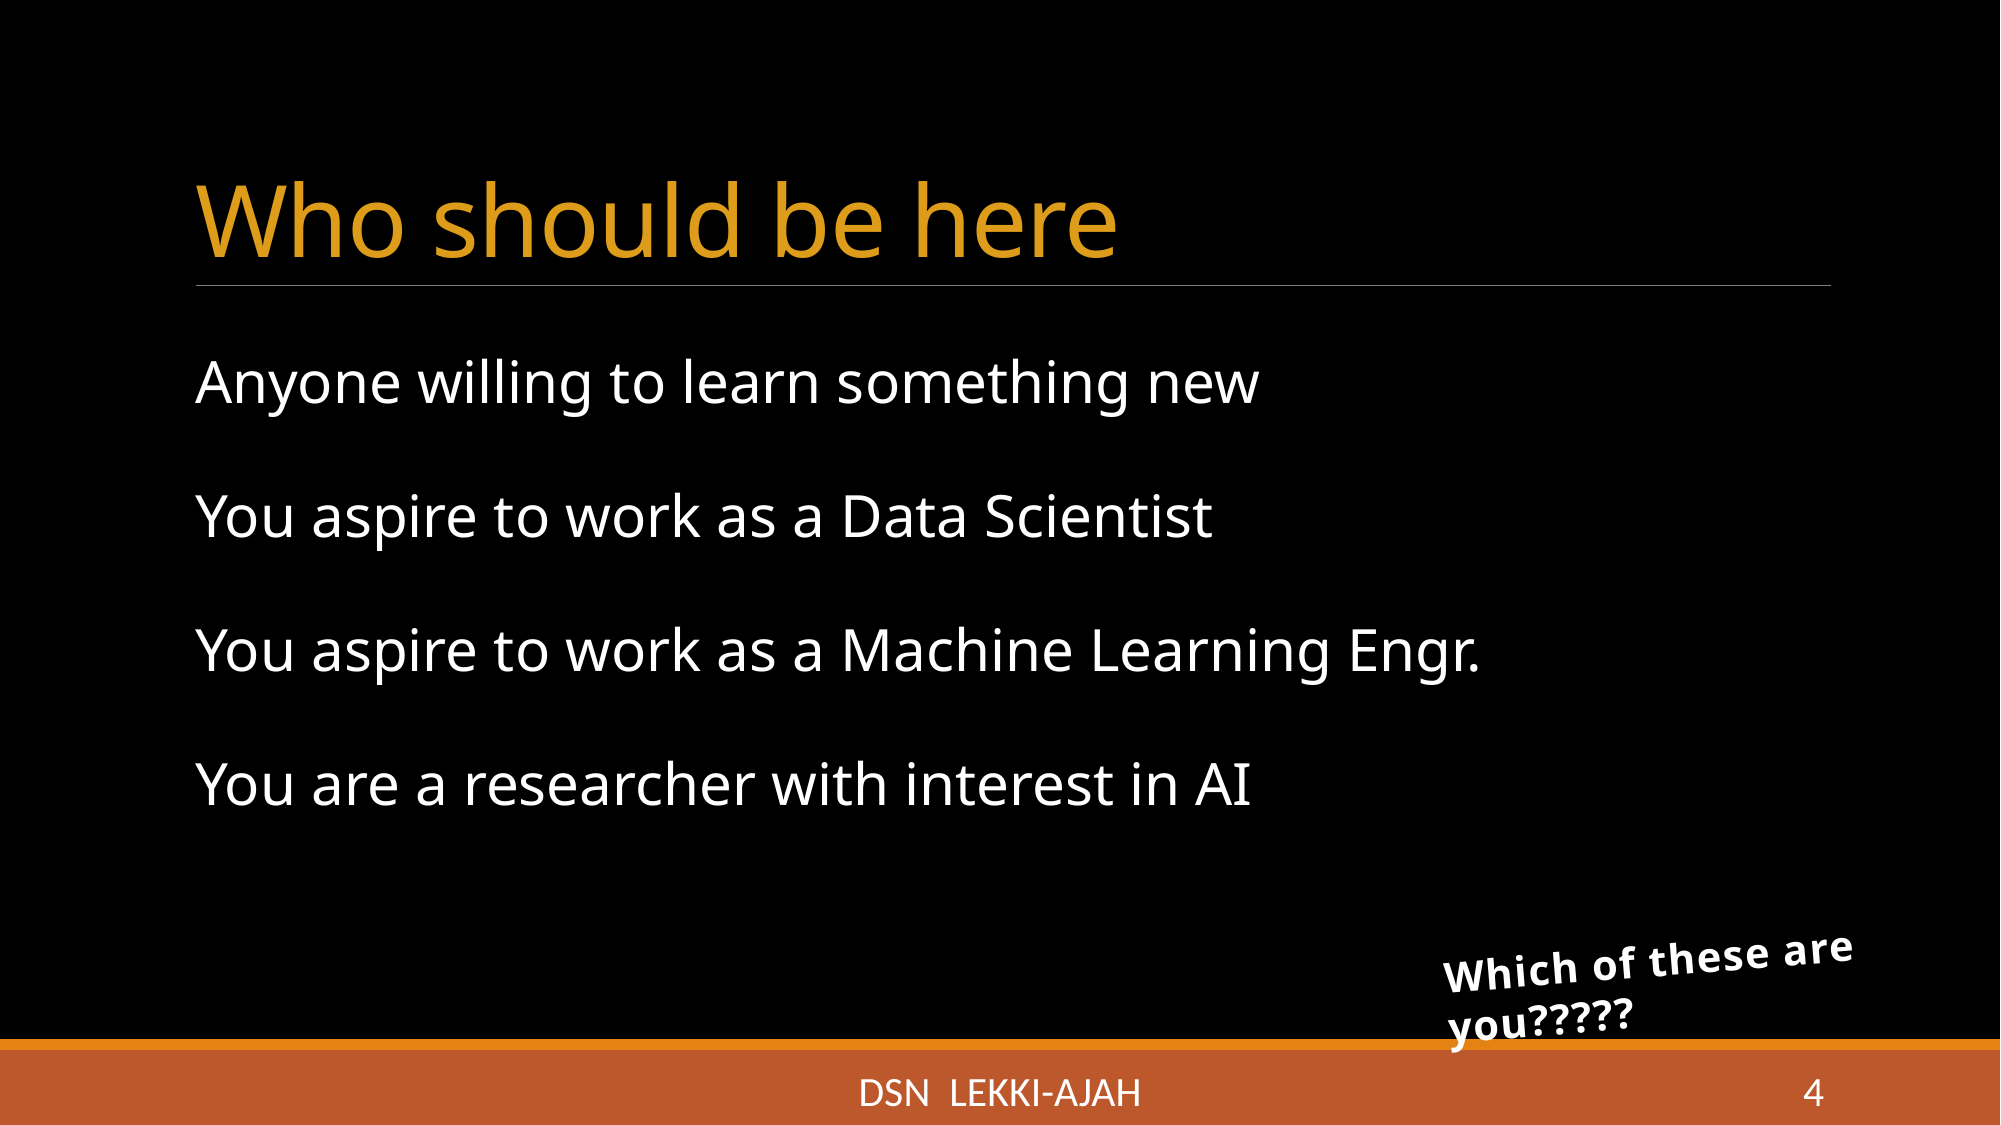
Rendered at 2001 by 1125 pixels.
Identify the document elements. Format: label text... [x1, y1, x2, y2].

text_box Which of these are you????? [1426, 899, 2000, 1061]
title Who should be here [180, 47, 1830, 285]
list Anyone willing to learn something new You aspire to work as a Data Scientist You aspire to work as a Machine Learning Engr. You are a researcher with interest in AI [180, 302, 1830, 963]
footer DSN LEKKI-AJAH [604, 1059, 1396, 1120]
slide_number 4 [1624, 1059, 1840, 1120]
